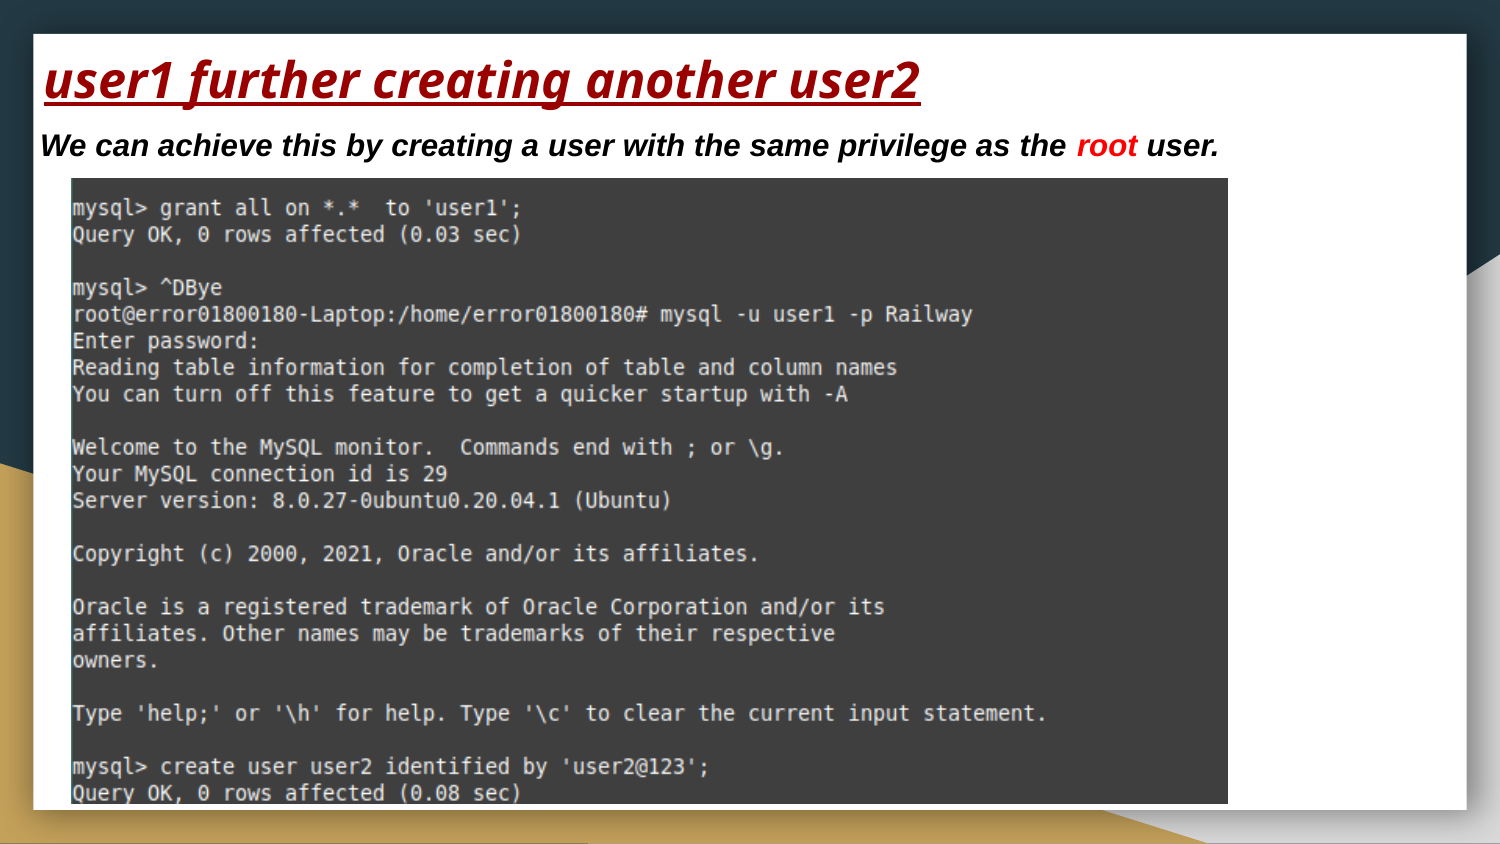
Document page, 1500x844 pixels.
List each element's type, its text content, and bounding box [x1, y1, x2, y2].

title user1 further creating another user2 [28, 32, 1333, 93]
list We can achieve this by creating a user with the same privilege as the root user. [25, 113, 1450, 776]
picture [71, 178, 1229, 804]
